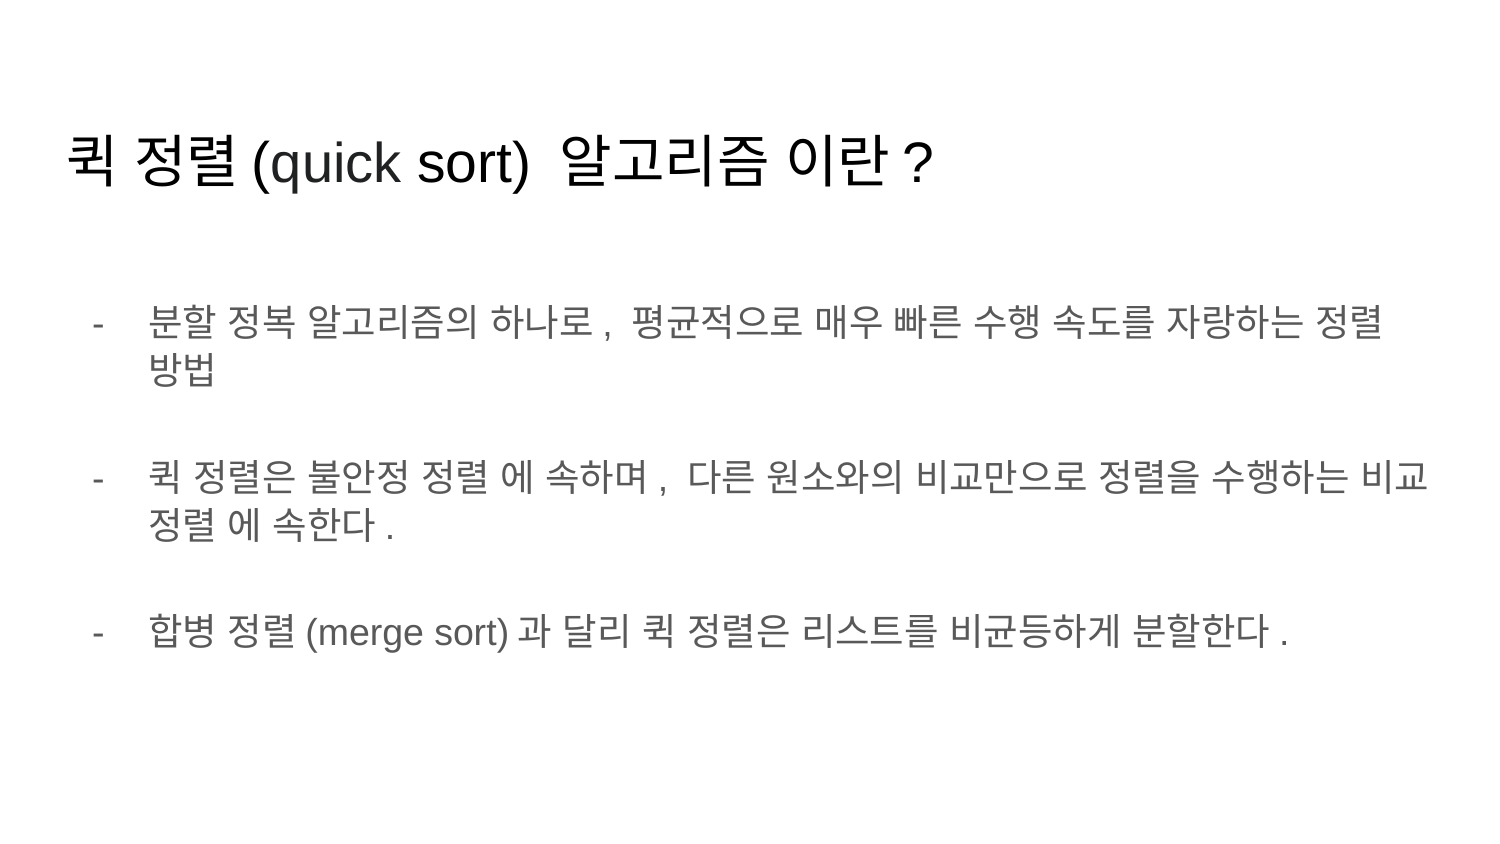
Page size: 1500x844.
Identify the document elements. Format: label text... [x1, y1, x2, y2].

list 분할 정복 알고리즘의 하나로, 평균적으로 매우 빠른 수행 속도를 자랑하는 정렬 방법 퀵 정렬은 불안정 정렬 에 속하며, 다른 원소와의 비교만으로 정렬을 수행하는 비교 정렬 에 속한다. 합병 정렬(merge sort)과 달리 퀵 정렬은 리스트를 비균등하게 분할한다. [58, 249, 1457, 788]
title 퀵 정렬(quick sort) 알고리즘 이란? [51, 115, 1449, 210]
